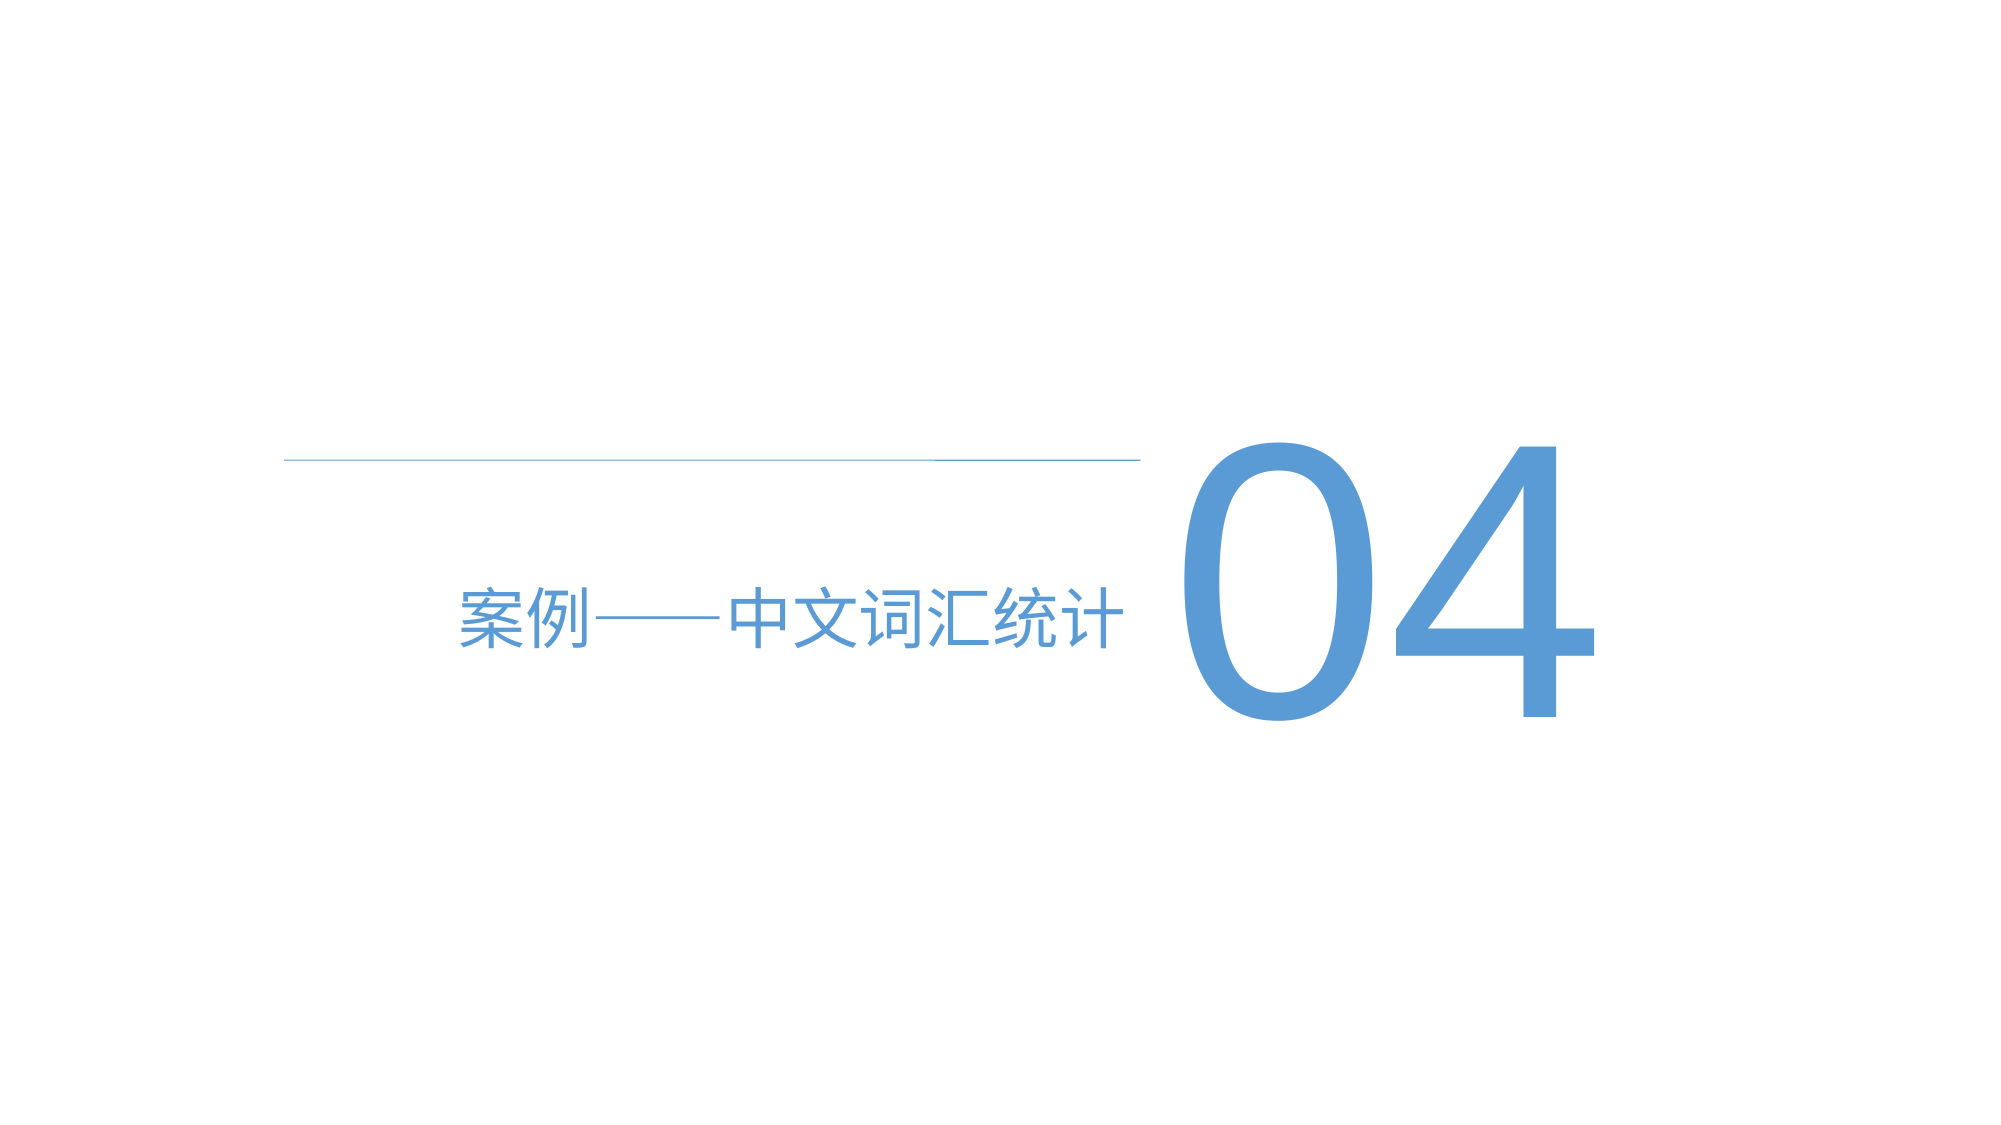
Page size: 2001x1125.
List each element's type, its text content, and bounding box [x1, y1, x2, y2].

text_box 案例——中文词汇统计 [443, 569, 1141, 664]
text_box 04 [1154, 316, 1622, 804]
